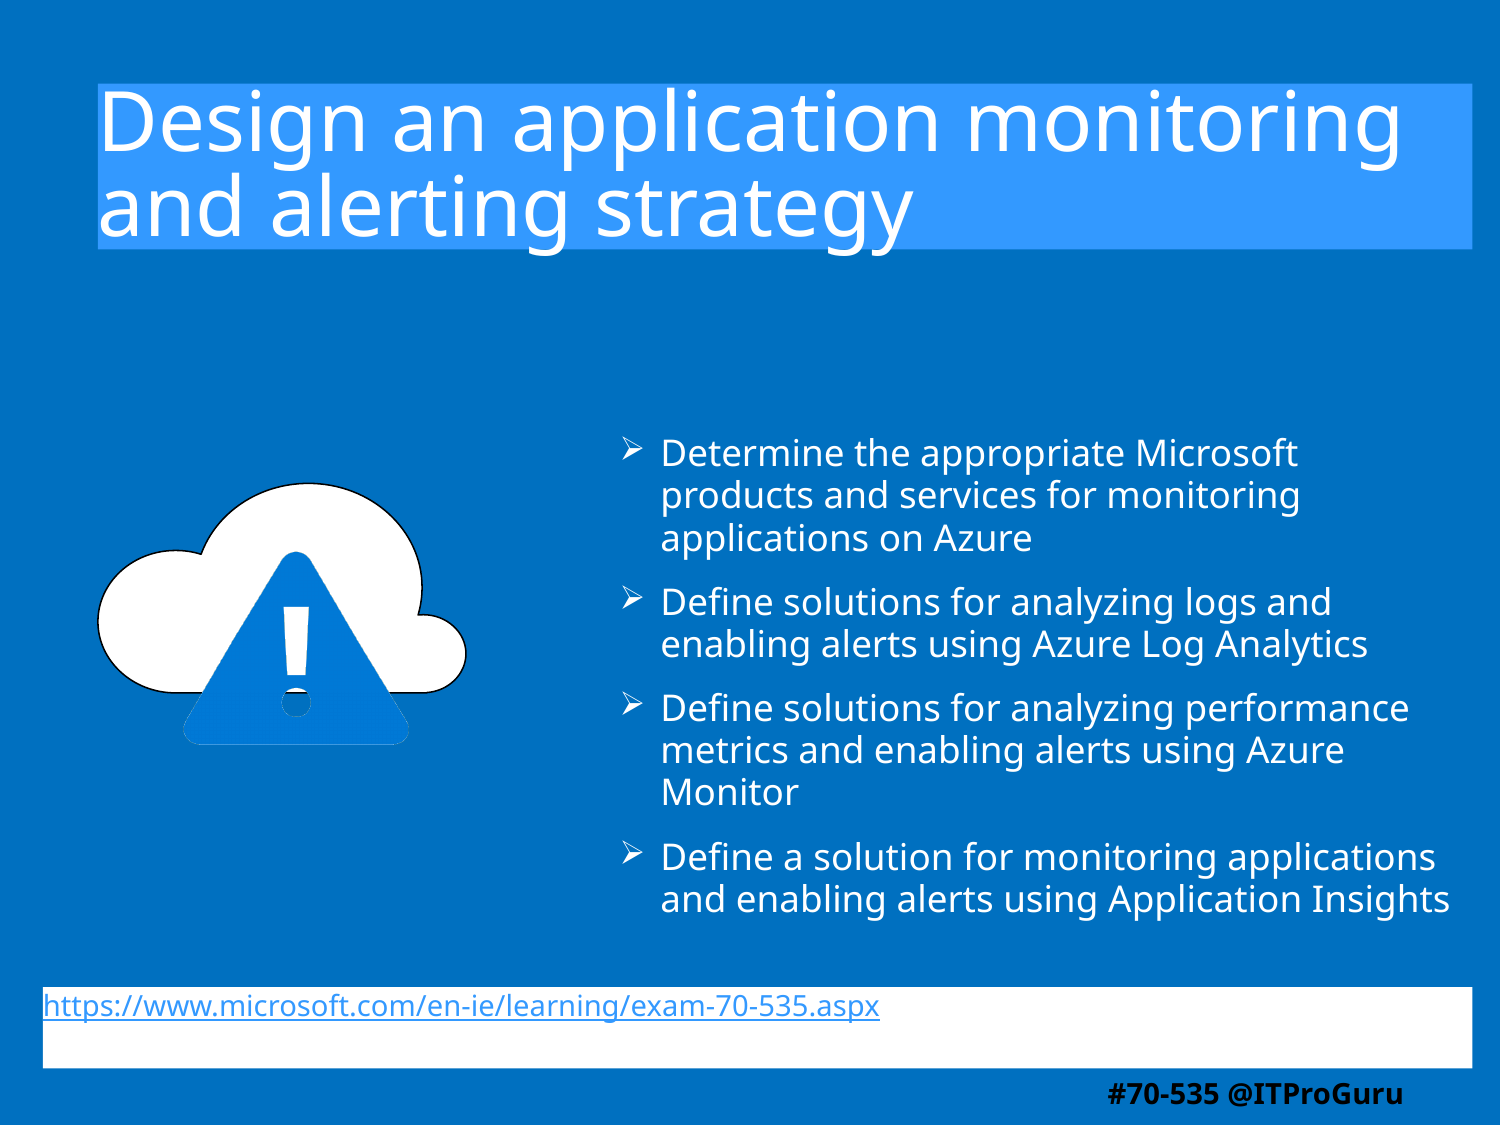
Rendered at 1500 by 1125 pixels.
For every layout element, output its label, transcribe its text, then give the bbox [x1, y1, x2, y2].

list https://www.microsoft.com/en-ie/learning/exam-70-535.aspx [42, 986, 1473, 1069]
text_box [97, 550, 178, 693]
subtitle Determine the appropriate Microsoft products and services for monitoring applications on Azure Define solutions for analyzing logs and enabling alerts using Azure Log Analytics Define solutions for analyzing performance metrics and enabling alerts using Azure Monitor Define a solution for monitoring applications and enabling alerts using Application Insights [604, 425, 1473, 958]
picture [183, 535, 409, 761]
text_box [211, 483, 407, 535]
text_box [413, 546, 466, 693]
title Design an application monitoring and alerting strategy [97, 83, 1473, 250]
